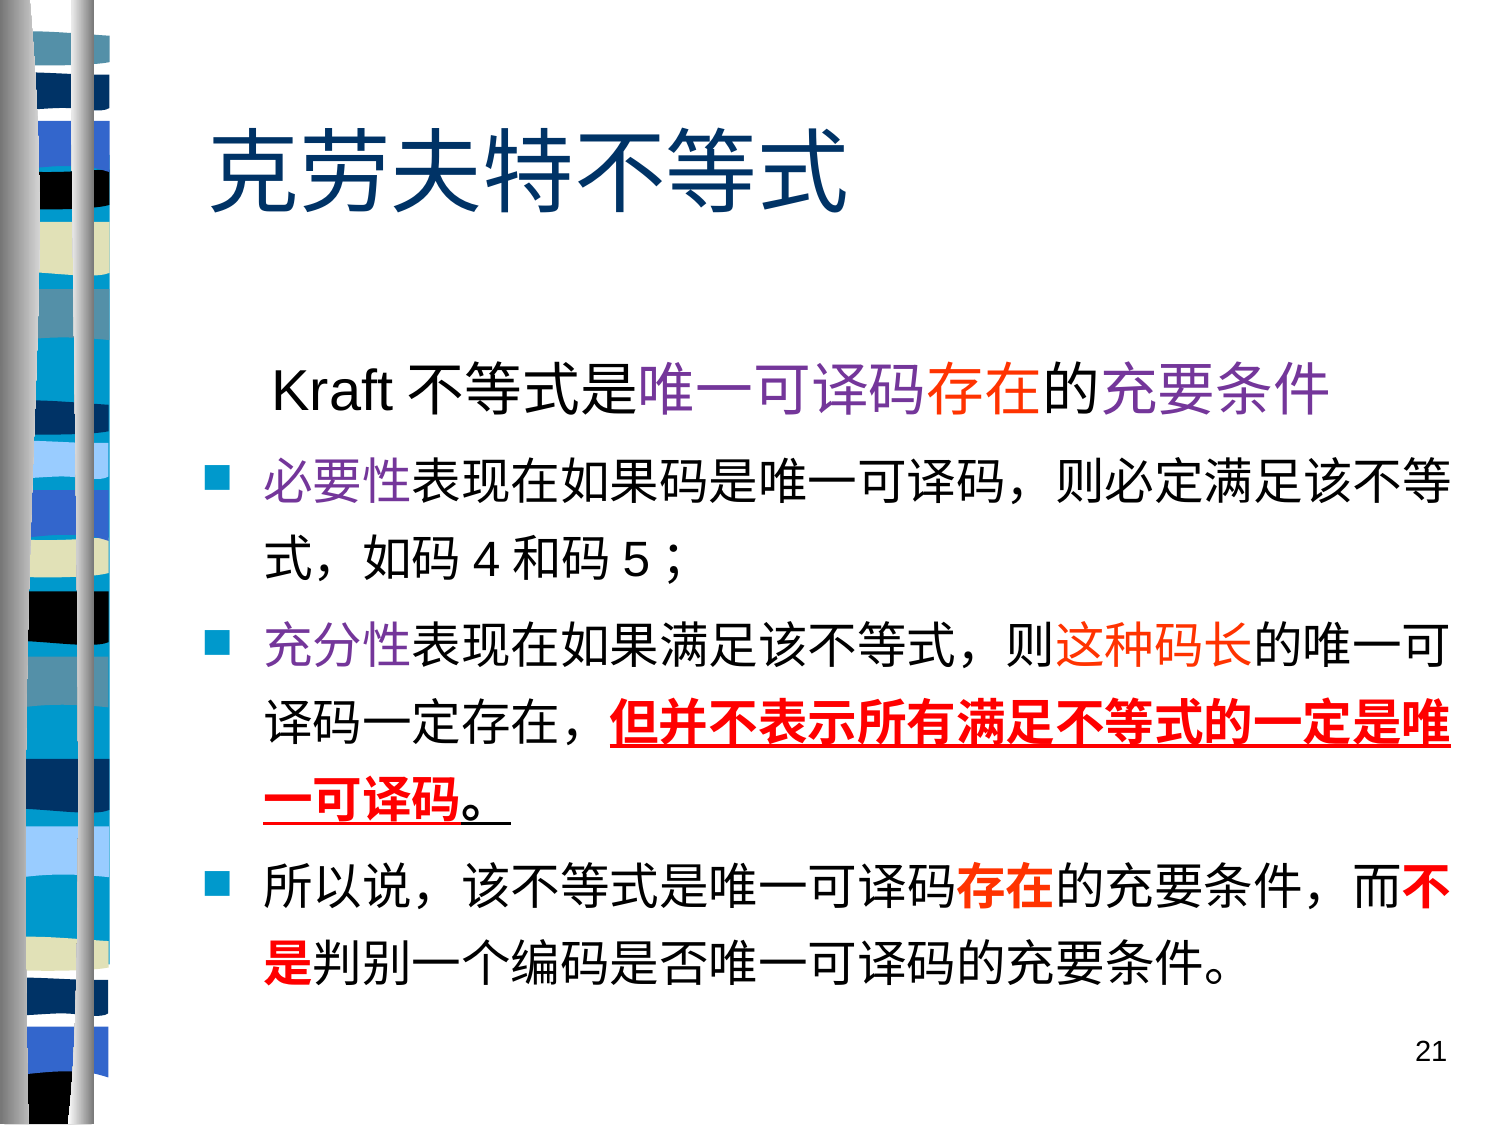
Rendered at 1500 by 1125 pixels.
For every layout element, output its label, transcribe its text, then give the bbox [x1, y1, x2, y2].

title 克劳夫特不等式 [192, 75, 1468, 263]
list Kraft不等式是唯一可译码存在的充要条件 必要性表现在如果码是唯一可译码，则必定满足该不等式，如码4和码5； 充分性表现在如果满足该不等式，则这种码长的唯一可译码一定存在，但并不表示所有满足不等式的一定是唯一可译码。 所以说，该不等式是唯一可译码存在的充要条件，而不是判别一个编码是否唯一可译码的充要条件。 [192, 324, 1468, 1000]
slide_number 21 [1149, 1024, 1463, 1101]
